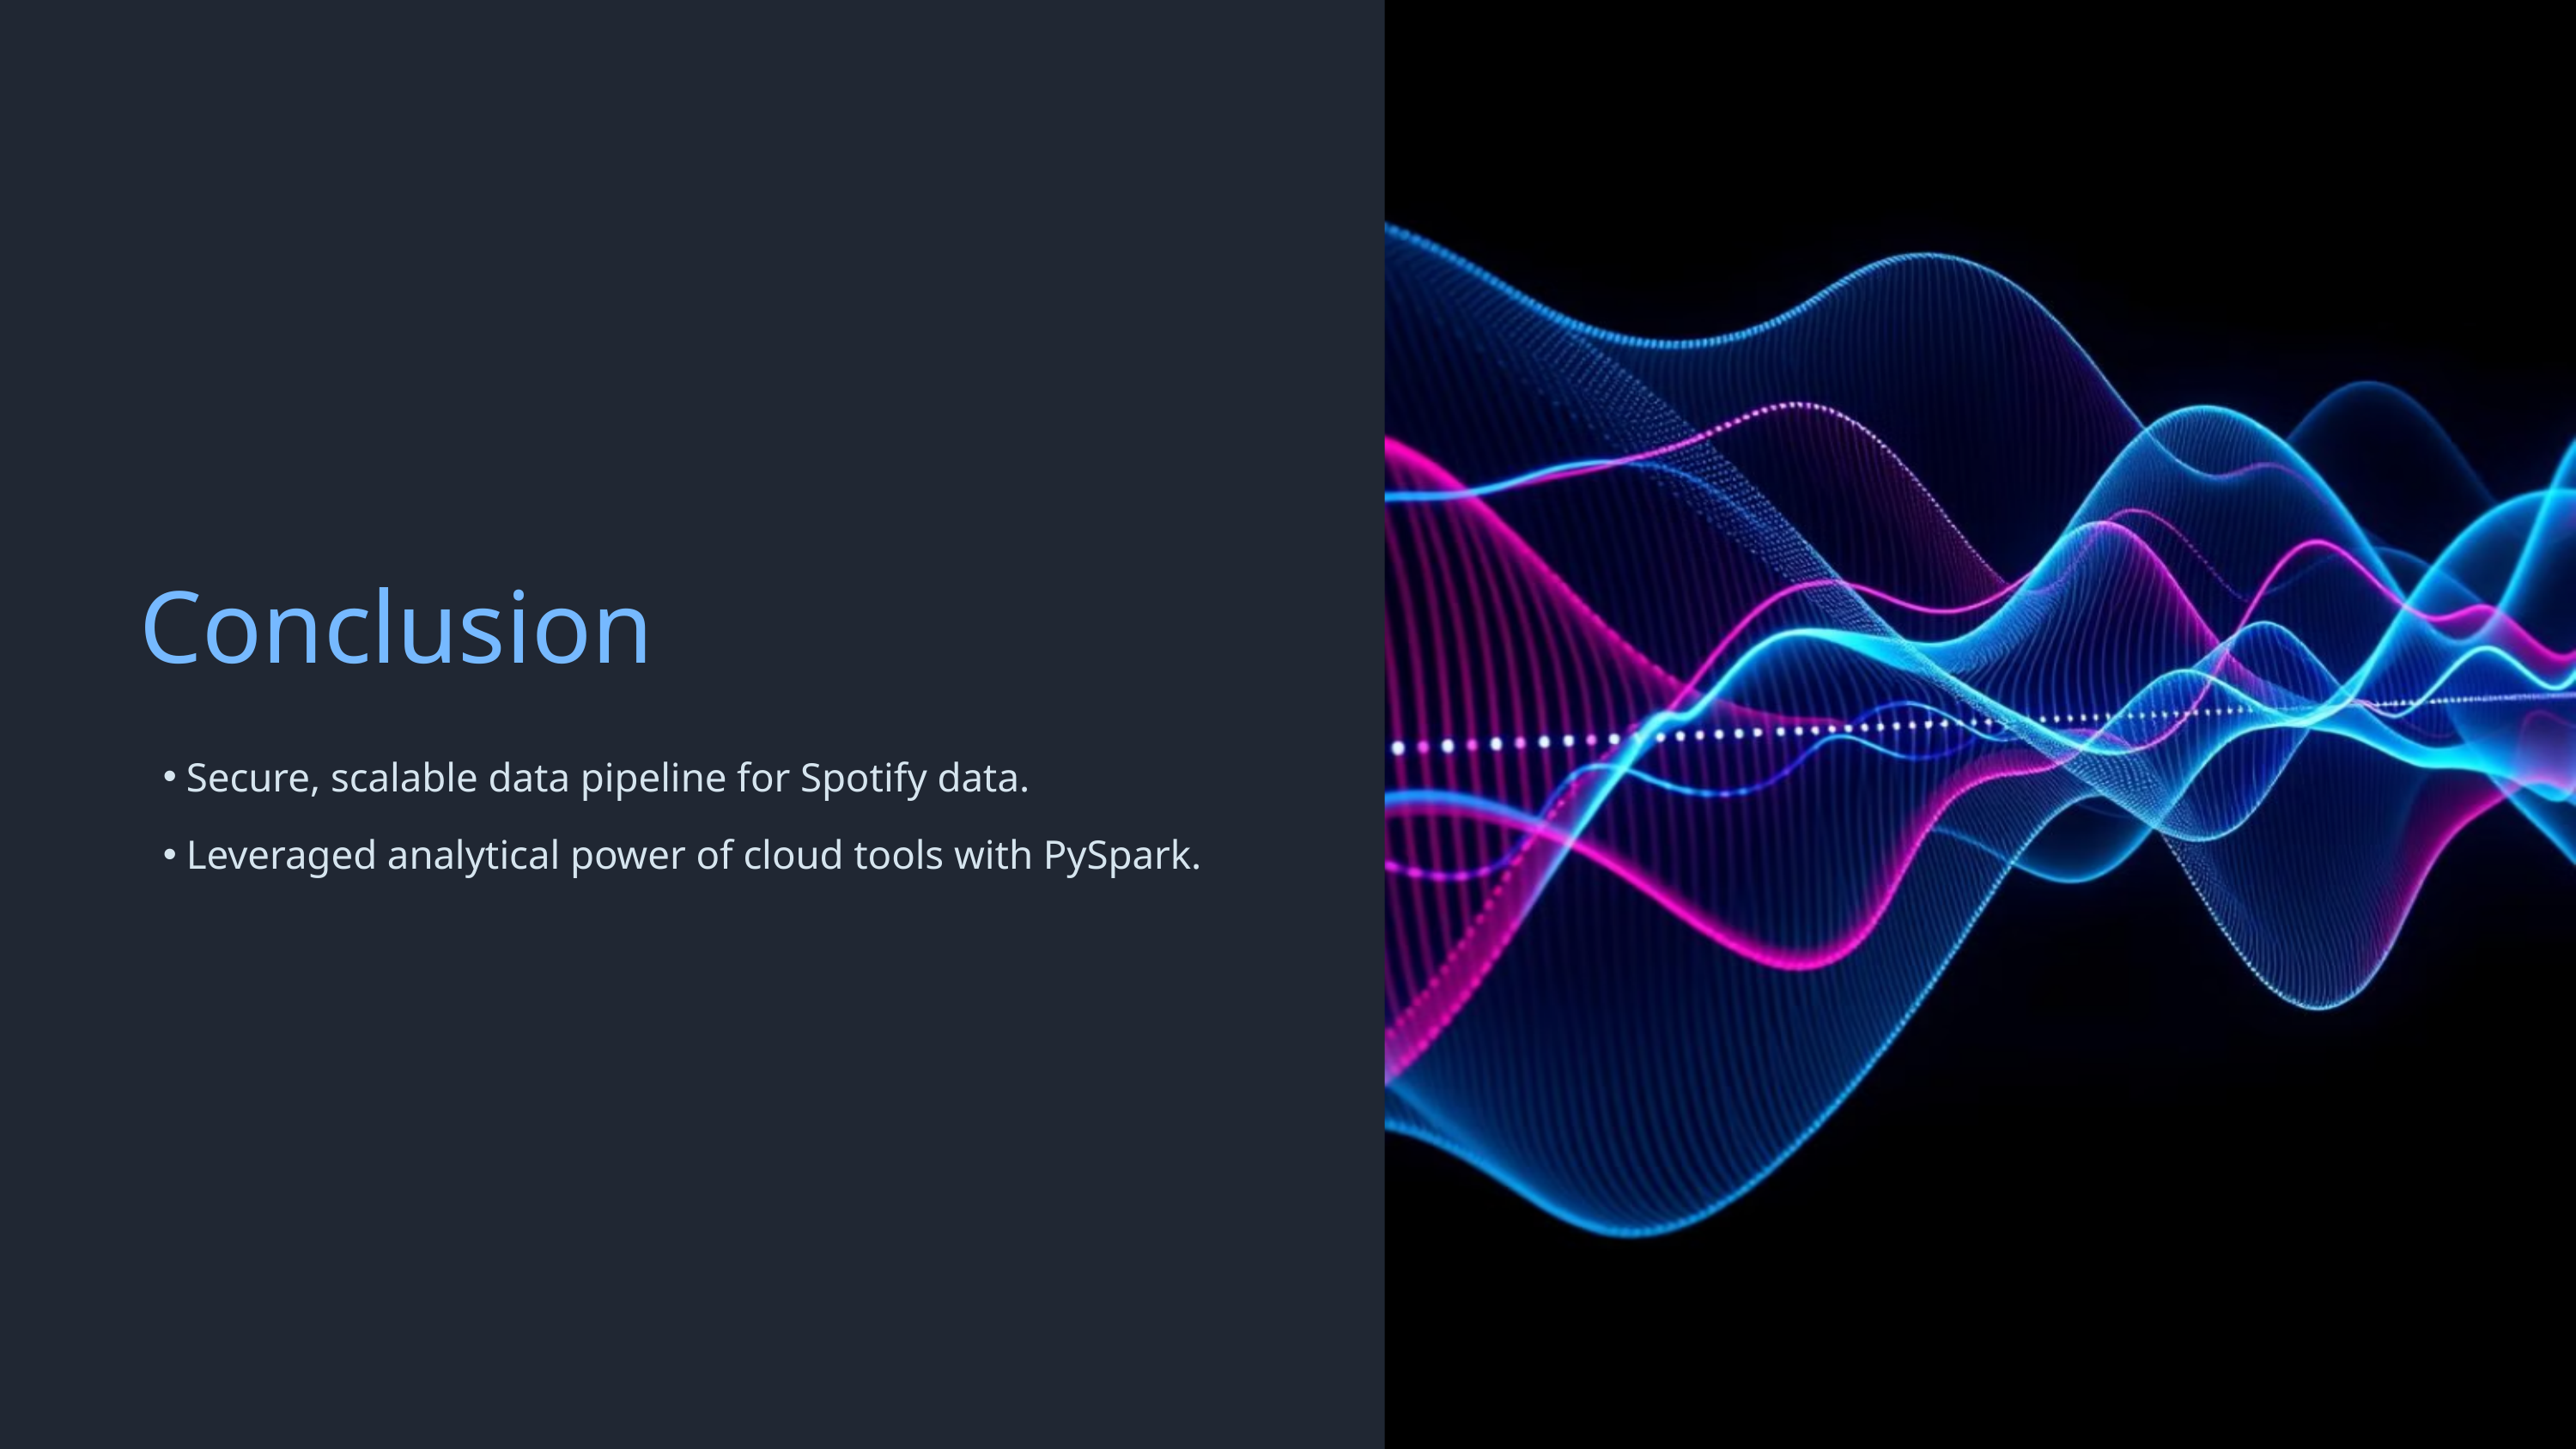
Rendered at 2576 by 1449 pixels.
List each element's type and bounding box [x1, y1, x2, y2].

text_box [139, 823, 1471, 888]
text_box [0, 0, 2576, 1449]
text_box [139, 745, 1471, 810]
text_box [139, 561, 1139, 687]
